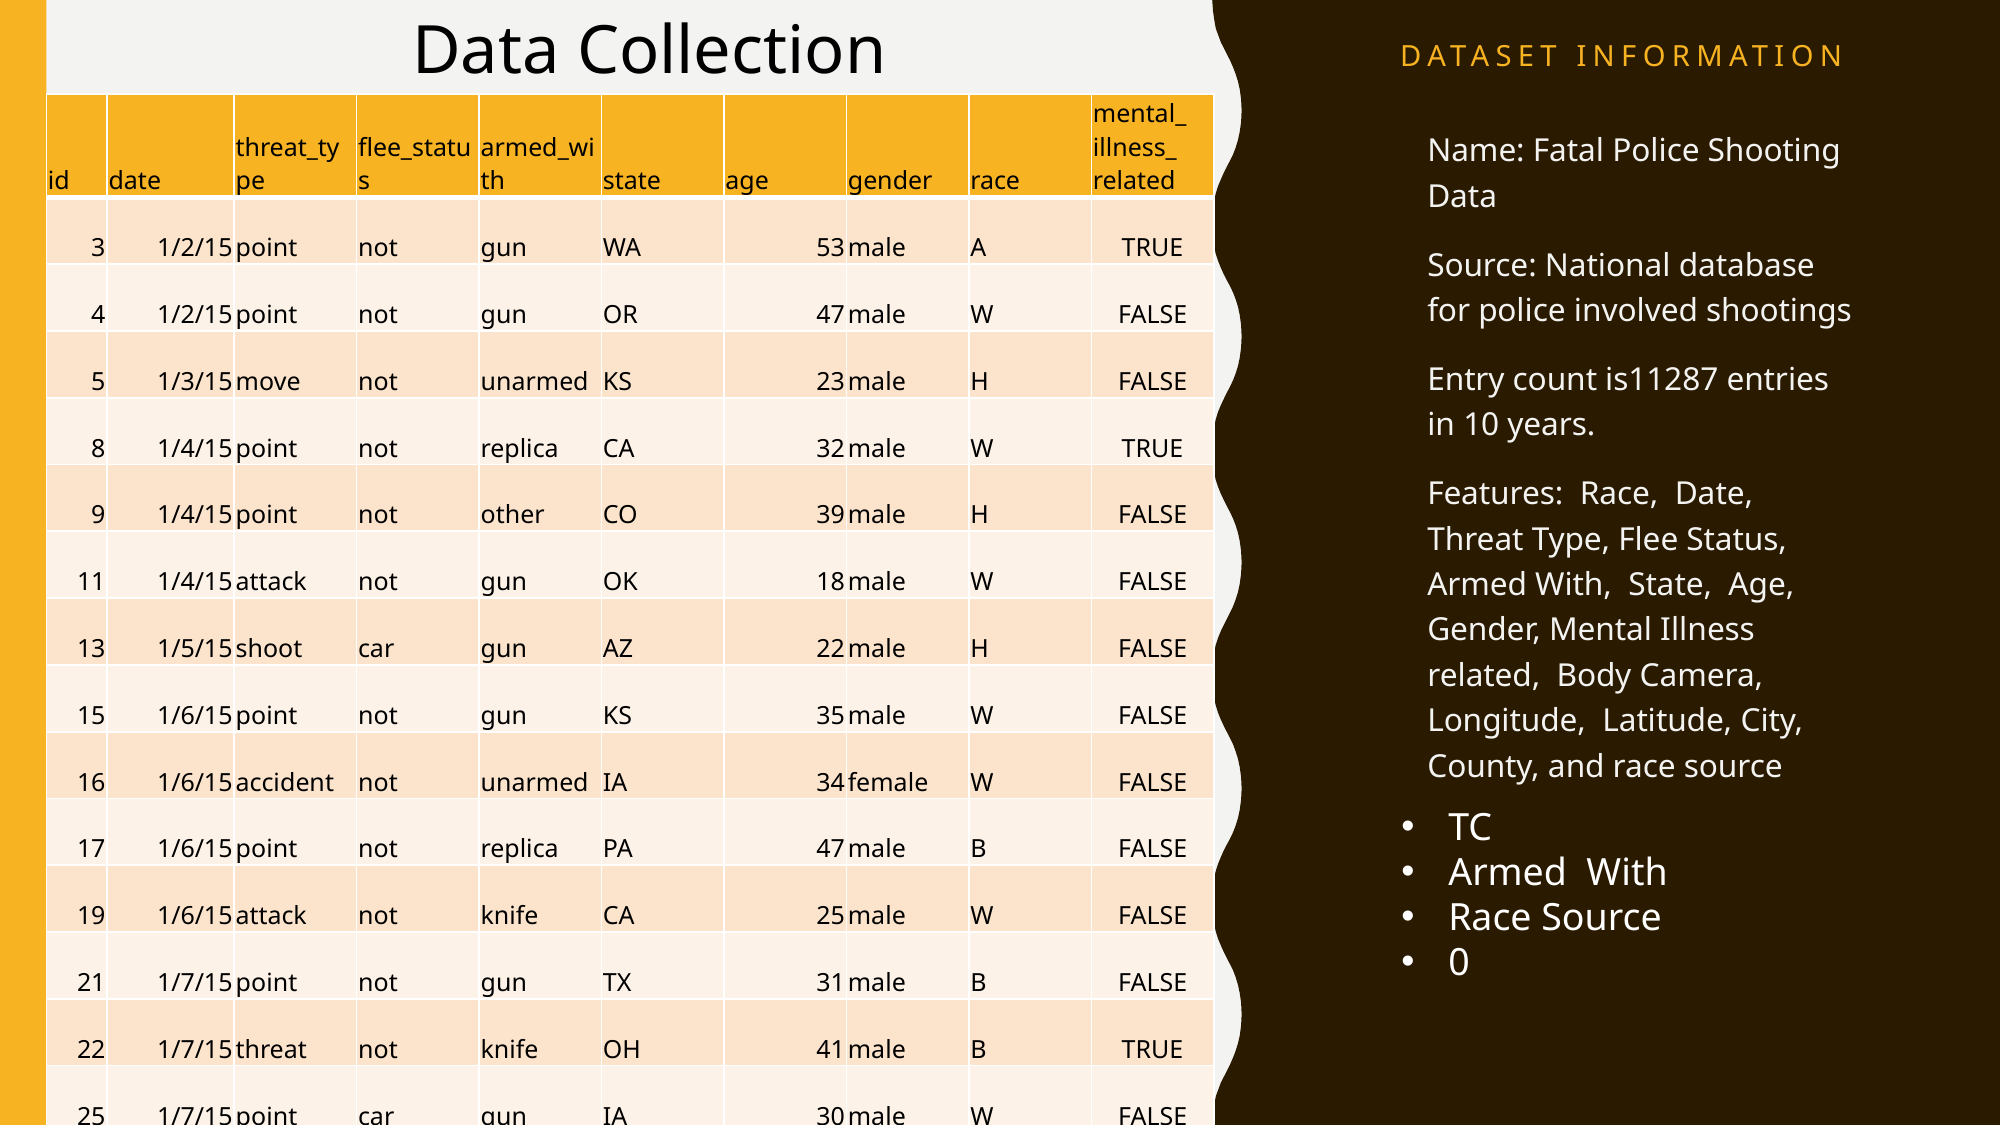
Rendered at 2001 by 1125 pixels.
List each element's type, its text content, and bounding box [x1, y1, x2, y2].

text_box TC Armed With Race Source 0 [1386, 795, 1894, 991]
title Dataset information [1367, 0, 1875, 80]
picture [46, 0, 1254, 1125]
list Name: Fatal Police Shooting Data Source: National database for police involved shootings Entry count is11287 entries in 10 years. Features: Race, Date, Threat Type, Flee Status, Armed With, State, Age, Gender, Mental Illness related, Body Camera, Longitude, Latitude, City, County, and race source [1367, 115, 1875, 799]
